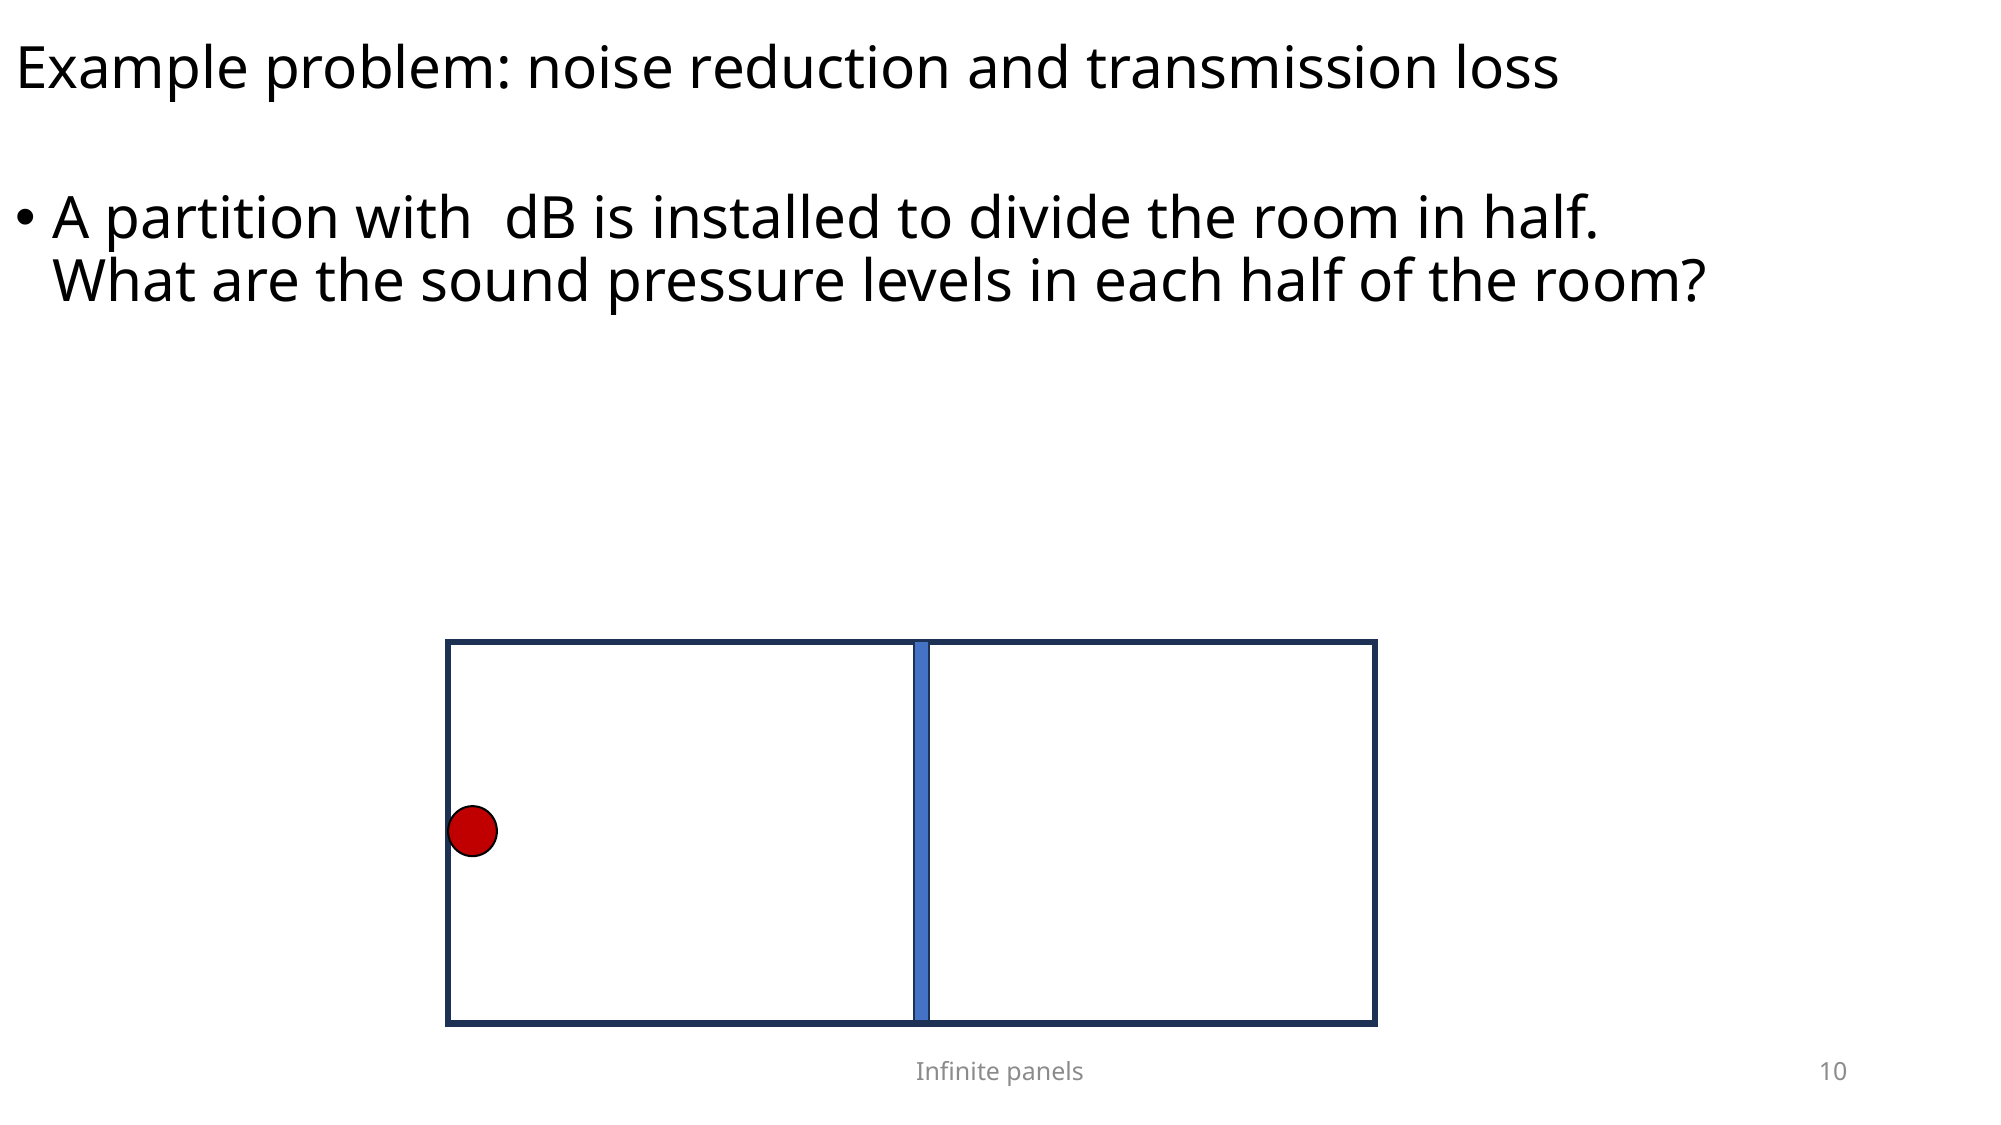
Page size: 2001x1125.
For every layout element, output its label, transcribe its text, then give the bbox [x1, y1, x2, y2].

footer Infinite panels [662, 1042, 1338, 1103]
text_box [447, 641, 1376, 1025]
slide_number 10 [1412, 1042, 1863, 1103]
title Example problem: noise reduction and transmission loss [0, 0, 2000, 140]
text_box [447, 805, 498, 858]
text_box [913, 640, 930, 1022]
